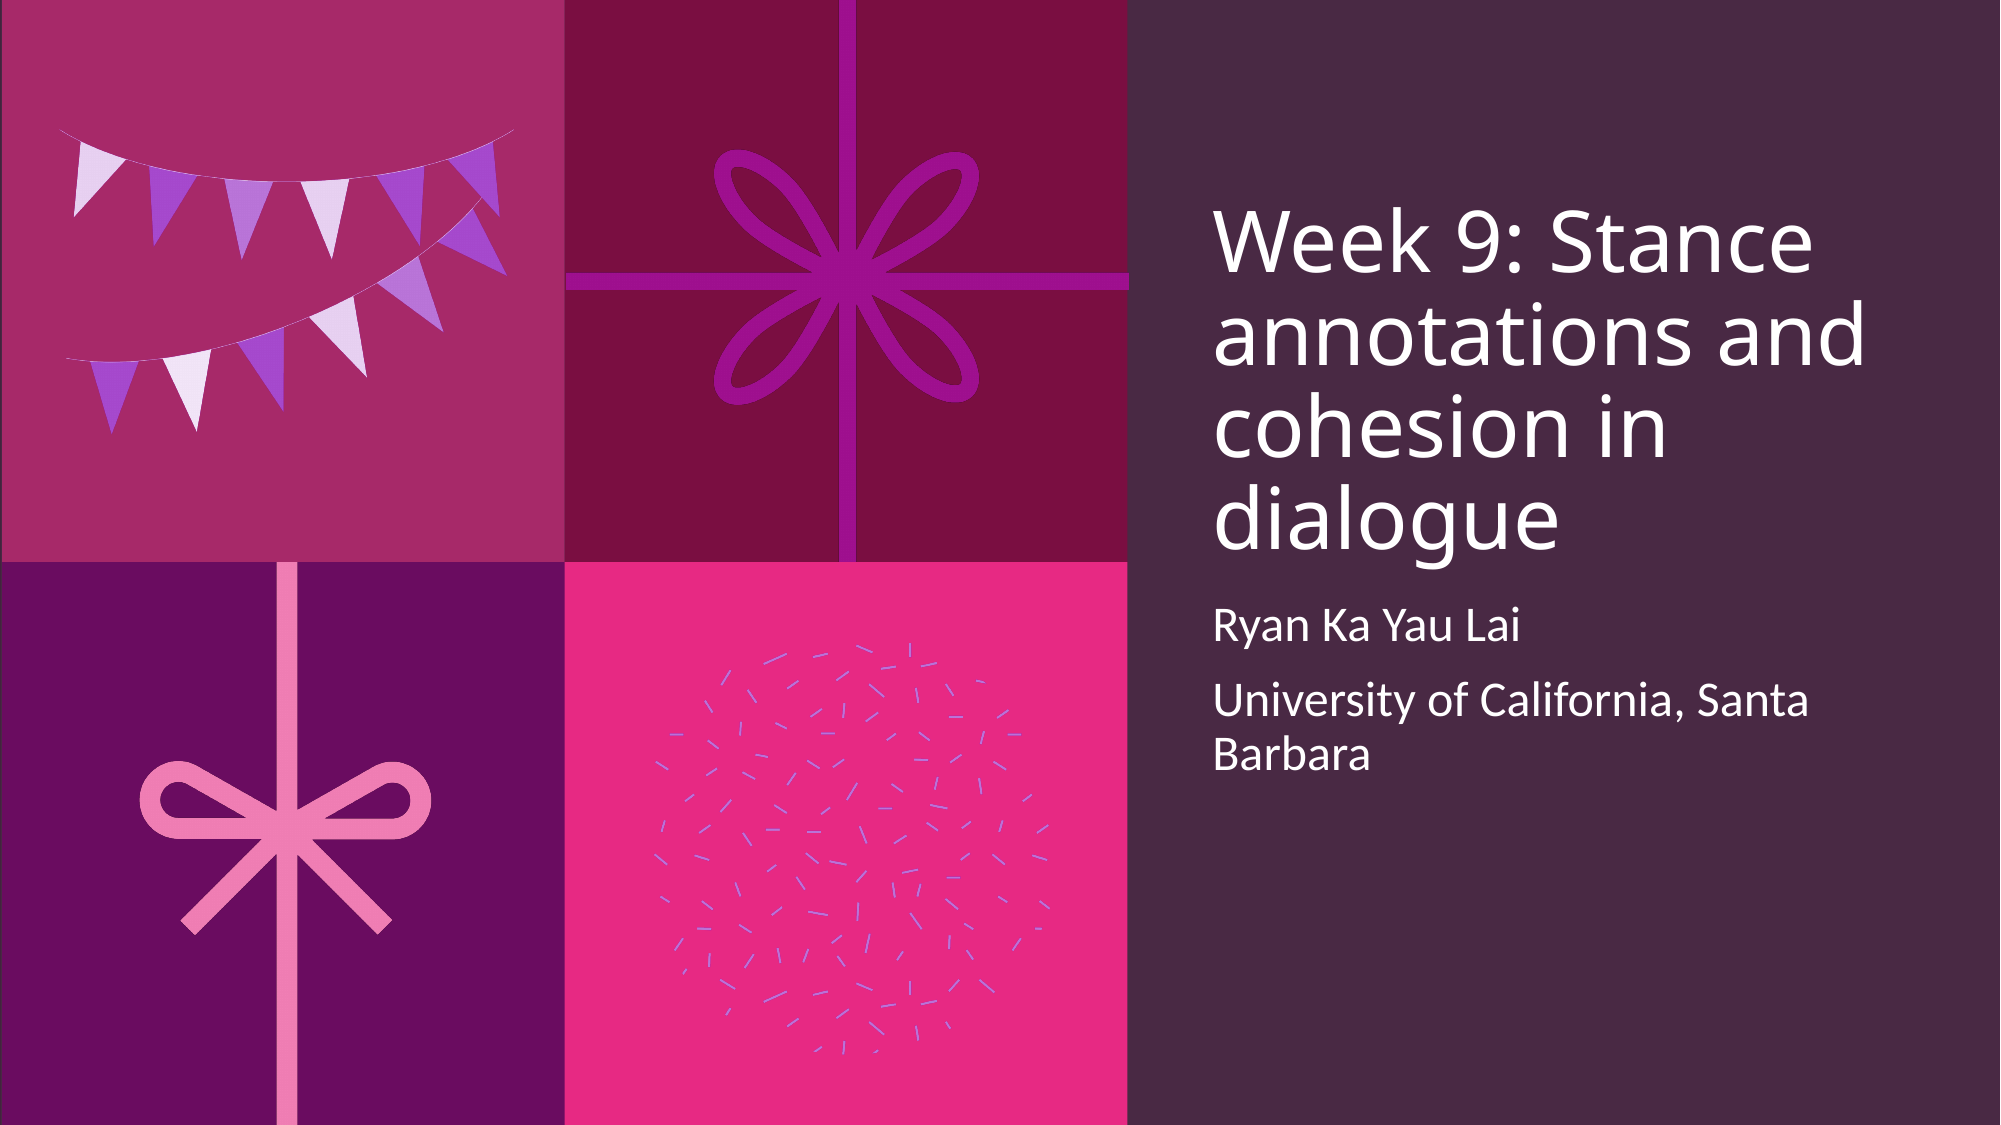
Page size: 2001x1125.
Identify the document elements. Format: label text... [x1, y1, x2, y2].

picture [5, 0, 1129, 1125]
text_box [1, 561, 5, 1125]
title Week 9: Stance annotations and cohesion in dialogue [1197, 184, 1900, 576]
text_box [1129, 0, 2000, 1125]
subtitle Ryan Ka Yau Lai University of California, Santa Barbara [1197, 590, 1900, 998]
text_box [1, 0, 5, 561]
